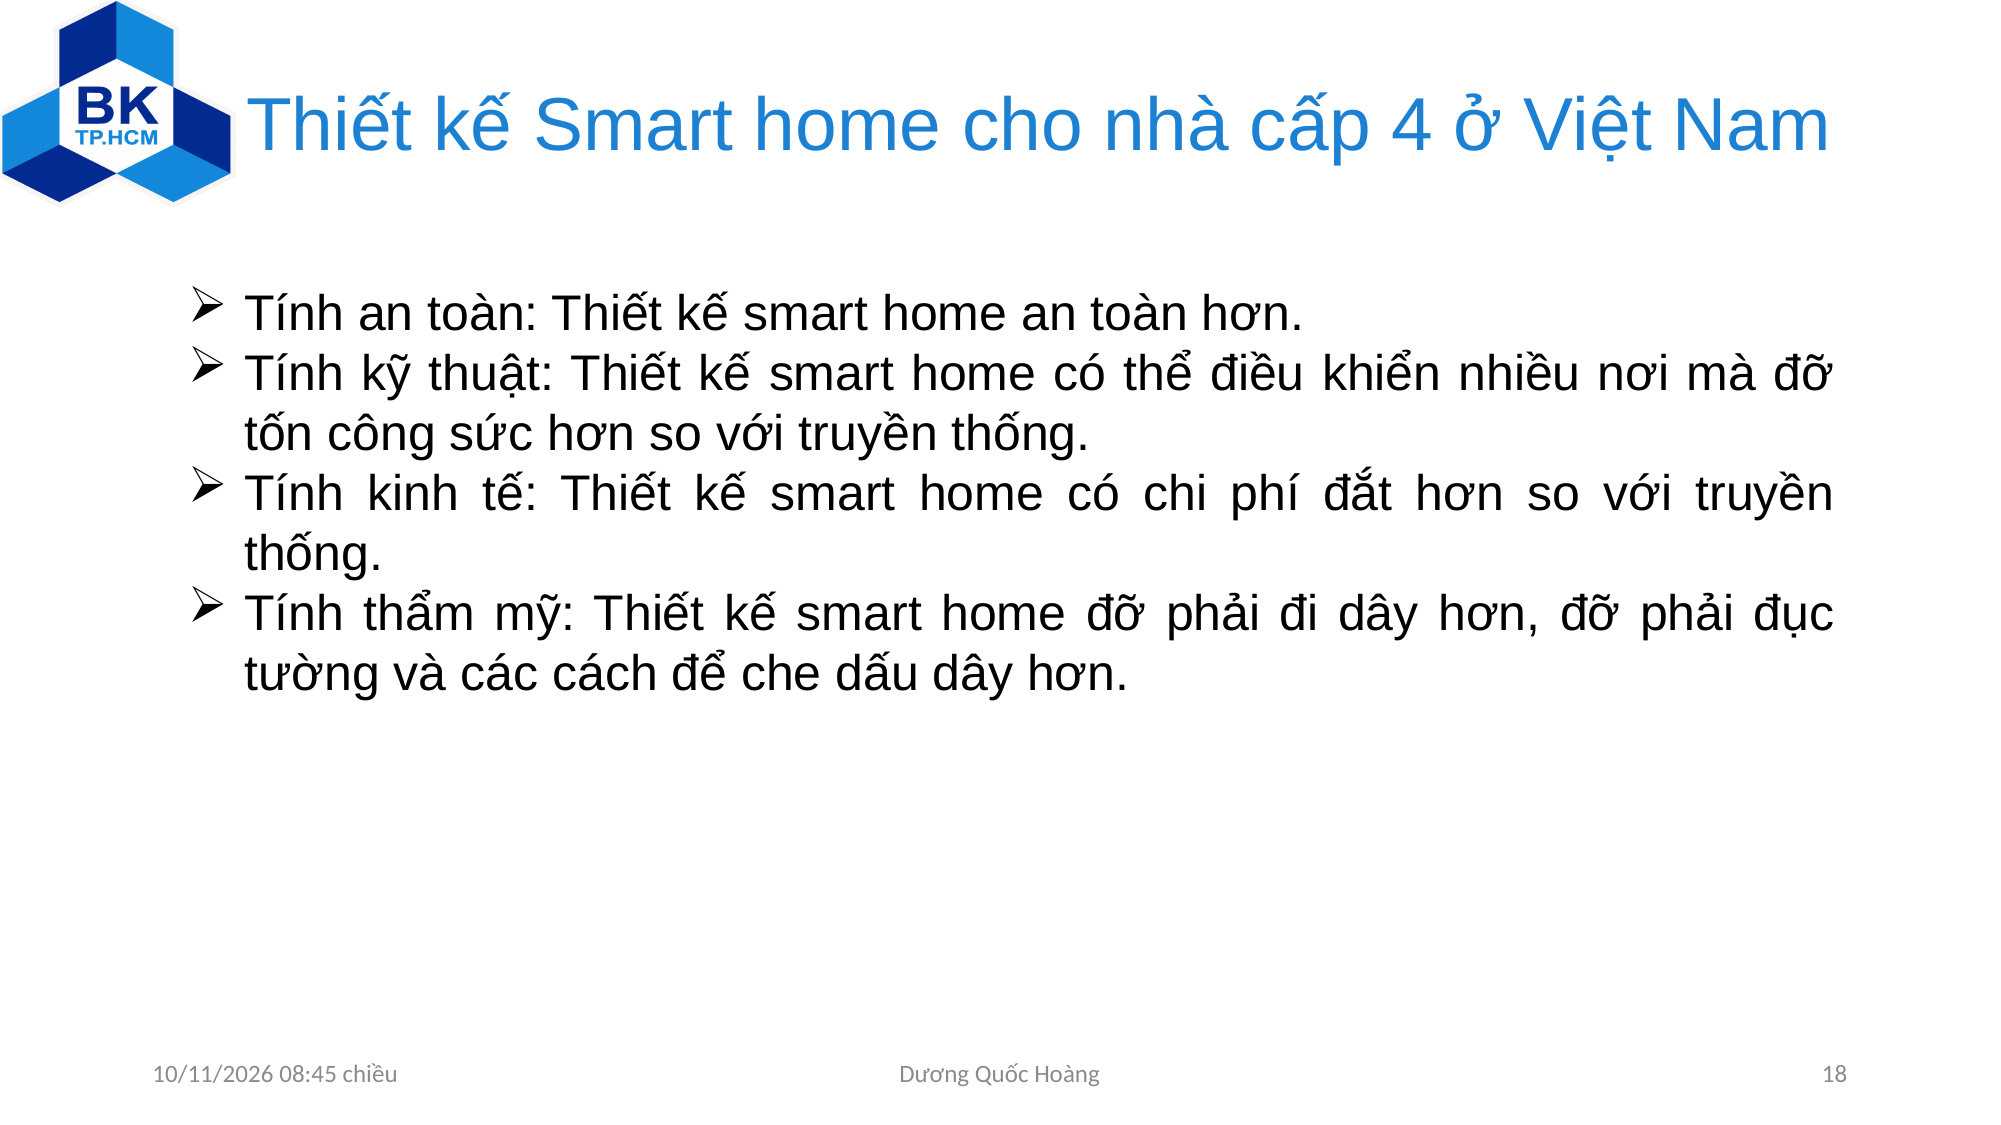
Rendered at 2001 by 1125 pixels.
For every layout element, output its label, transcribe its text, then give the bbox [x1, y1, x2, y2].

footer Dương Quốc Hoàng [662, 1042, 1338, 1103]
slide_number 18 [1412, 1042, 1863, 1103]
text_box Tính an toàn: Thiết kế smart home an toàn hơn. Tính kỹ thuật: Thiết kế smart home có thể điều khiển nhiều nơi mà đỡ tốn công sức hơn so với truyền thống. Tính kinh tế: Thiết kế smart home có chi phí đắt hơn so với truyền thống. Tính thẩm mỹ: Thiết kế smart home đỡ phải đi dây hơn, đỡ phải đục tường và các cách để che dấu dây hơn. [173, 272, 1850, 708]
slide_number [137, 1042, 588, 1103]
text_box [0, 0, 2000, 265]
